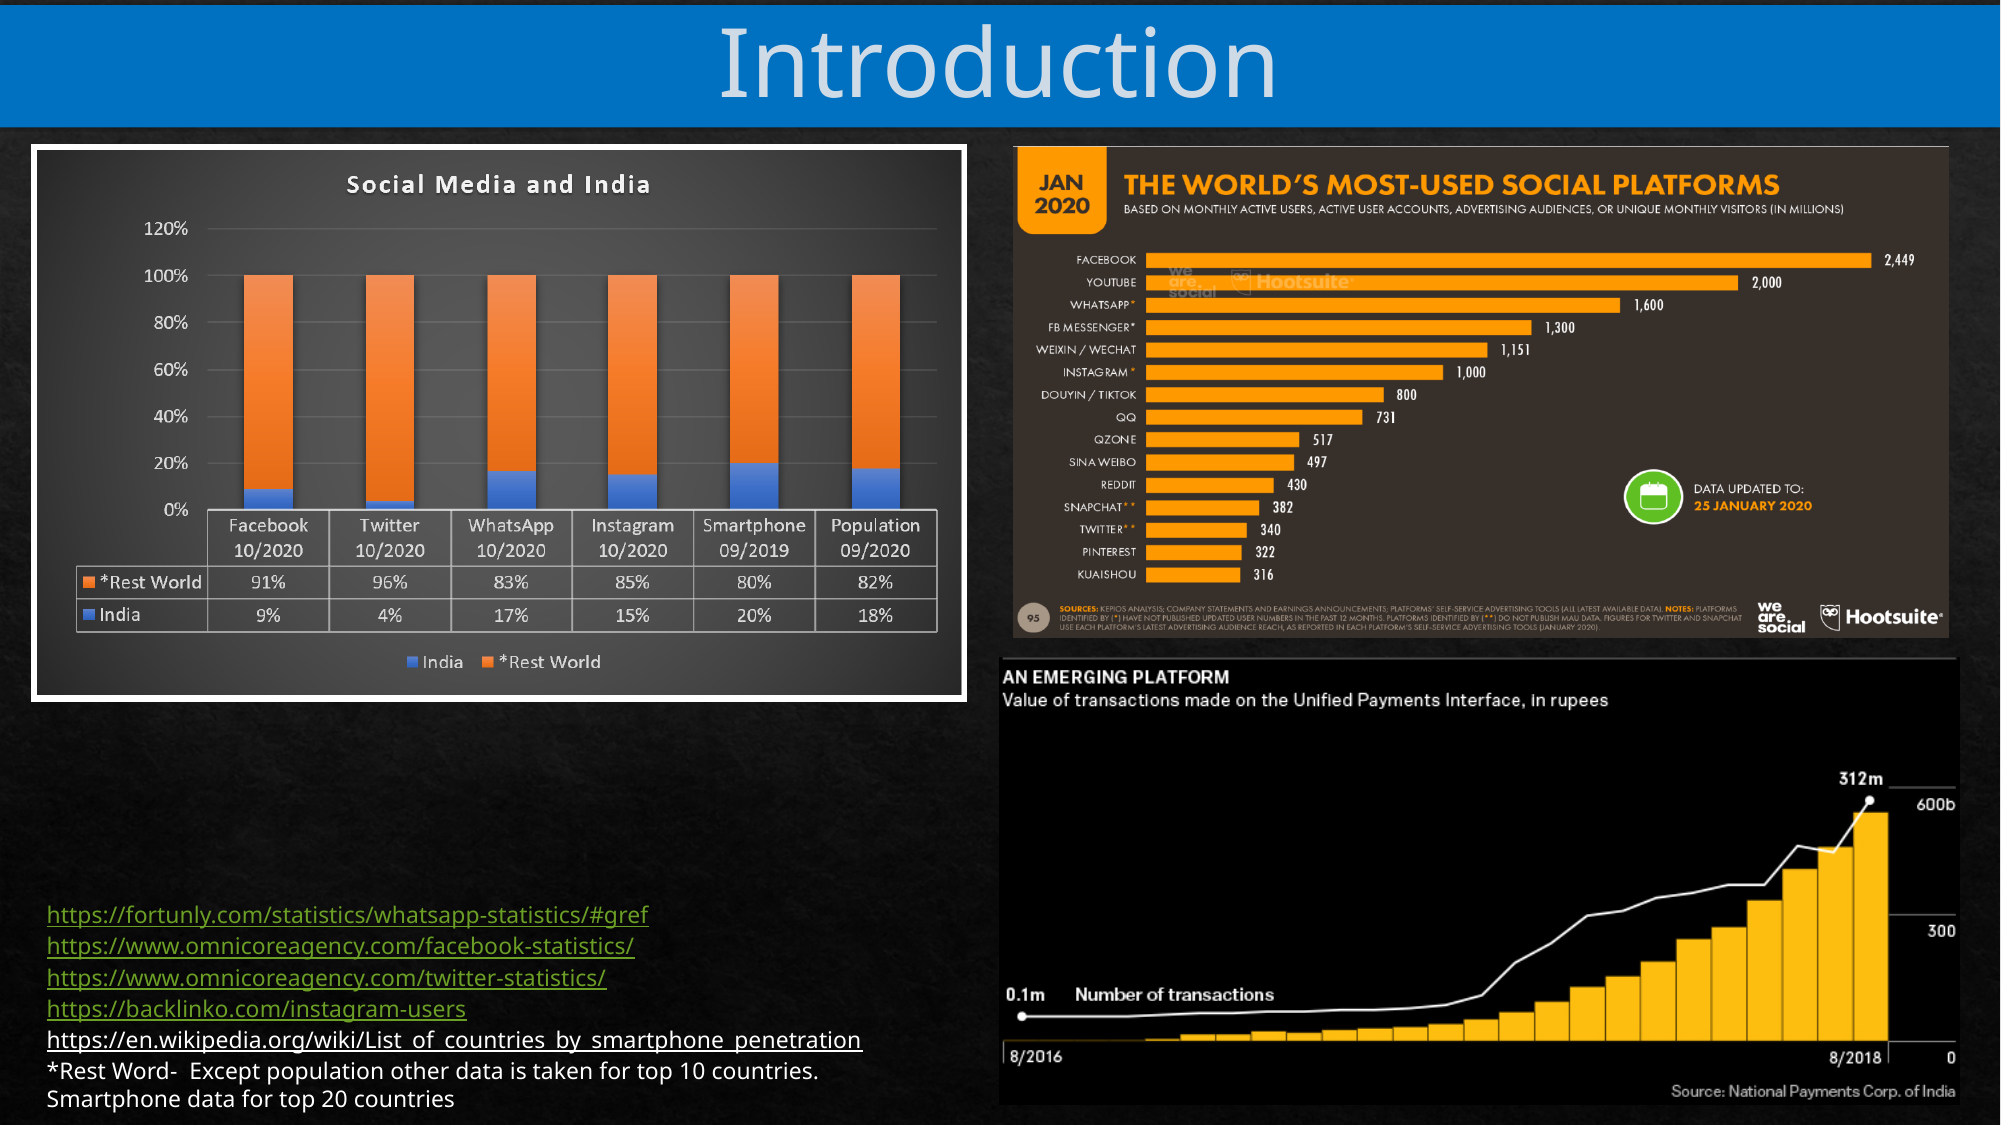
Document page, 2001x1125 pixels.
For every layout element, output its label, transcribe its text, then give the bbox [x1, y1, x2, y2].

picture [31, 144, 967, 703]
title Introduction [0, 5, 2000, 128]
text_box https://fortunly.com/statistics/whatsapp-statistics/#gref https://www.omnicoreagency.com/facebook-statistics/ https://www.omnicoreagency.com/twitter-statistics/ https://backlinko.com/instagram-users https://en.wikipedia.org/wiki/List_of_countries_by_smartphone_penetration *Rest Word- Except population other data is taken for top 10 countries. Smartphone data for top 20 countries [31, 893, 942, 1120]
picture [1013, 146, 1949, 639]
picture [999, 656, 1960, 1106]
